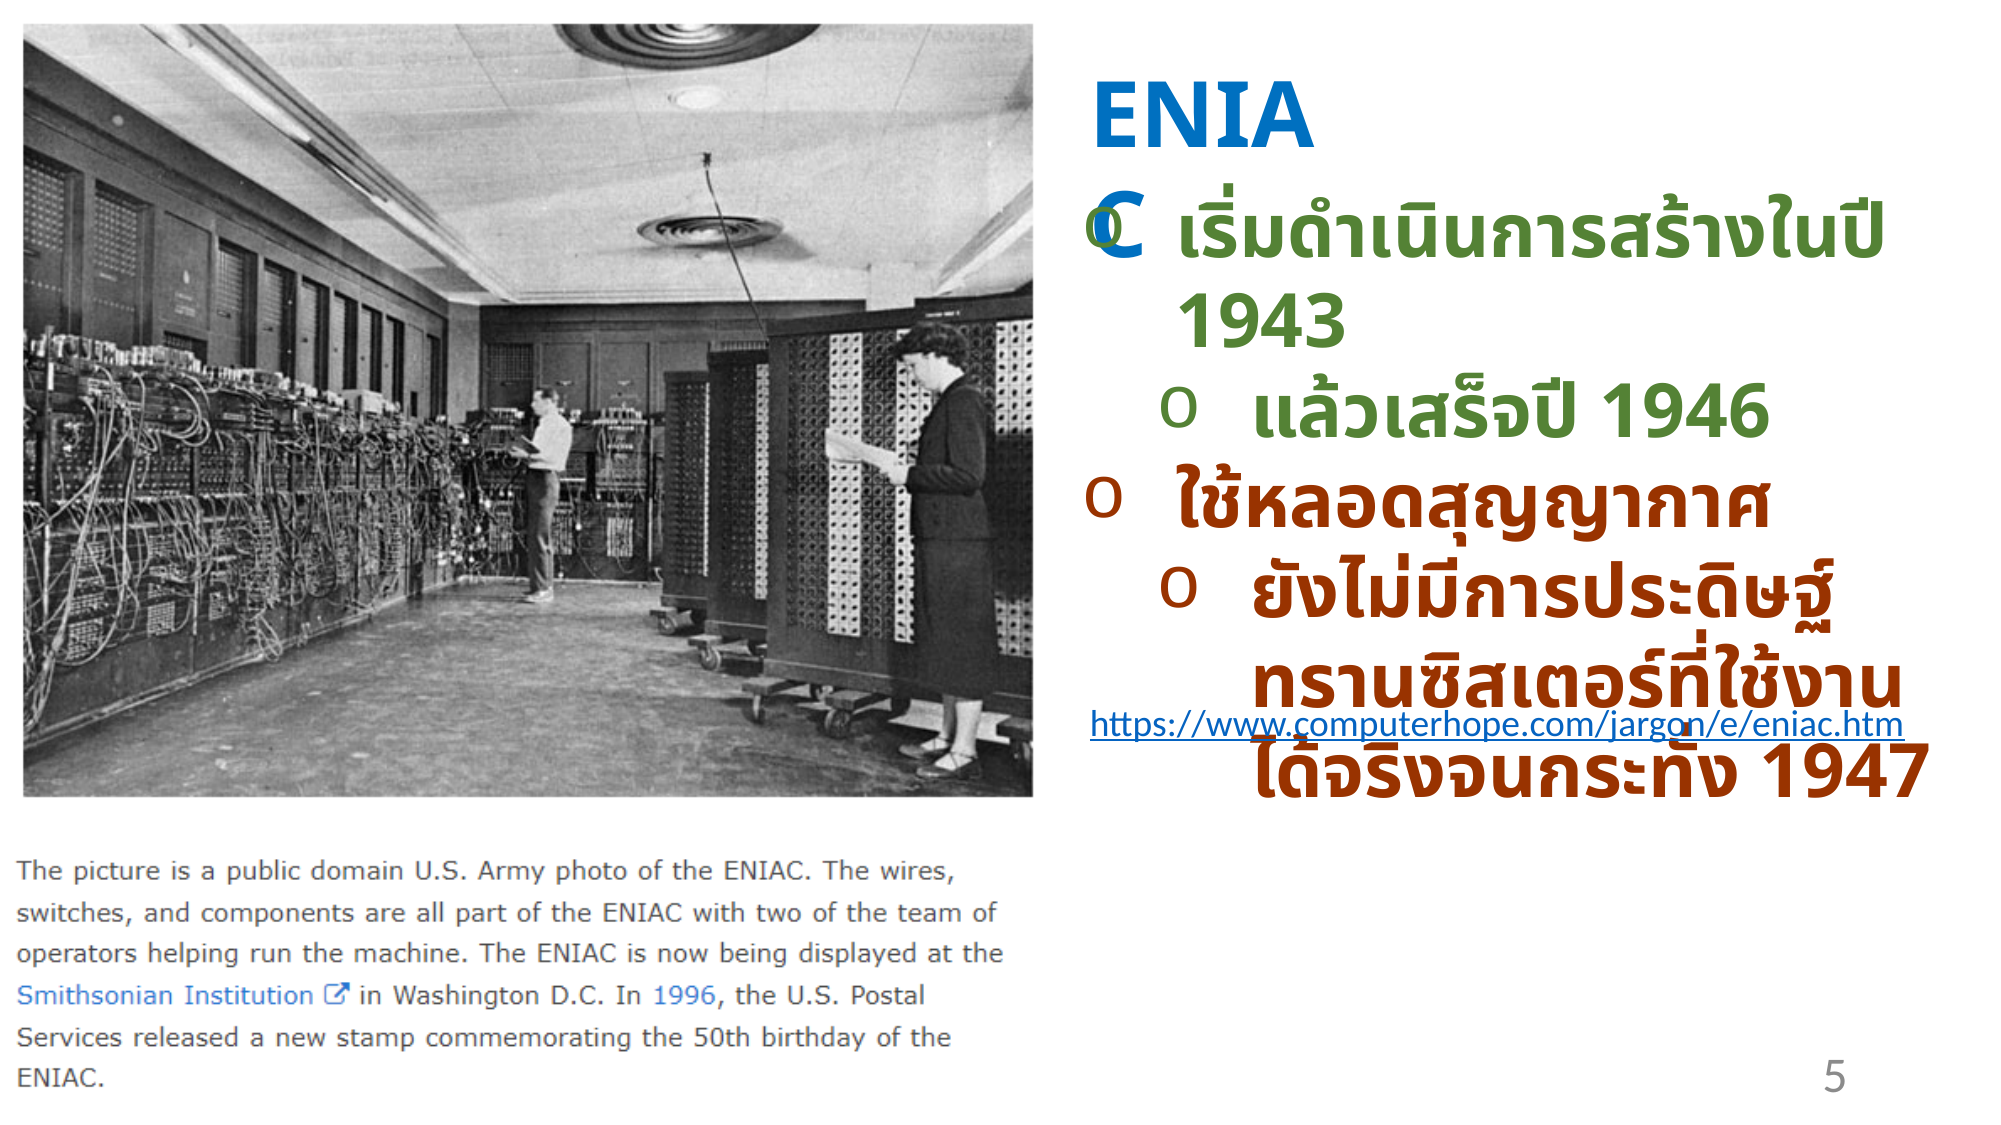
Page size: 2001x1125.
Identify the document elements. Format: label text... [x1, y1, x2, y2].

picture [0, 0, 1067, 1109]
text_box เริ่มดำเนินการสร้างในปี 1943 แล้วเสร็จปี 1946 ใช้หลอดสุญญากาศ ยังไม่มีการประดิษฐ์ทรานซิสเตอร์ที่ใช้งานได้จริงจนกระทั่ง 1947 [1067, 175, 1959, 820]
text_box ENIAC [1074, 48, 1386, 175]
text_box https://www.computerhope.com/jargon/e/eniac.htm [1074, 691, 1932, 752]
slide_number 5 [1412, 1042, 1863, 1103]
